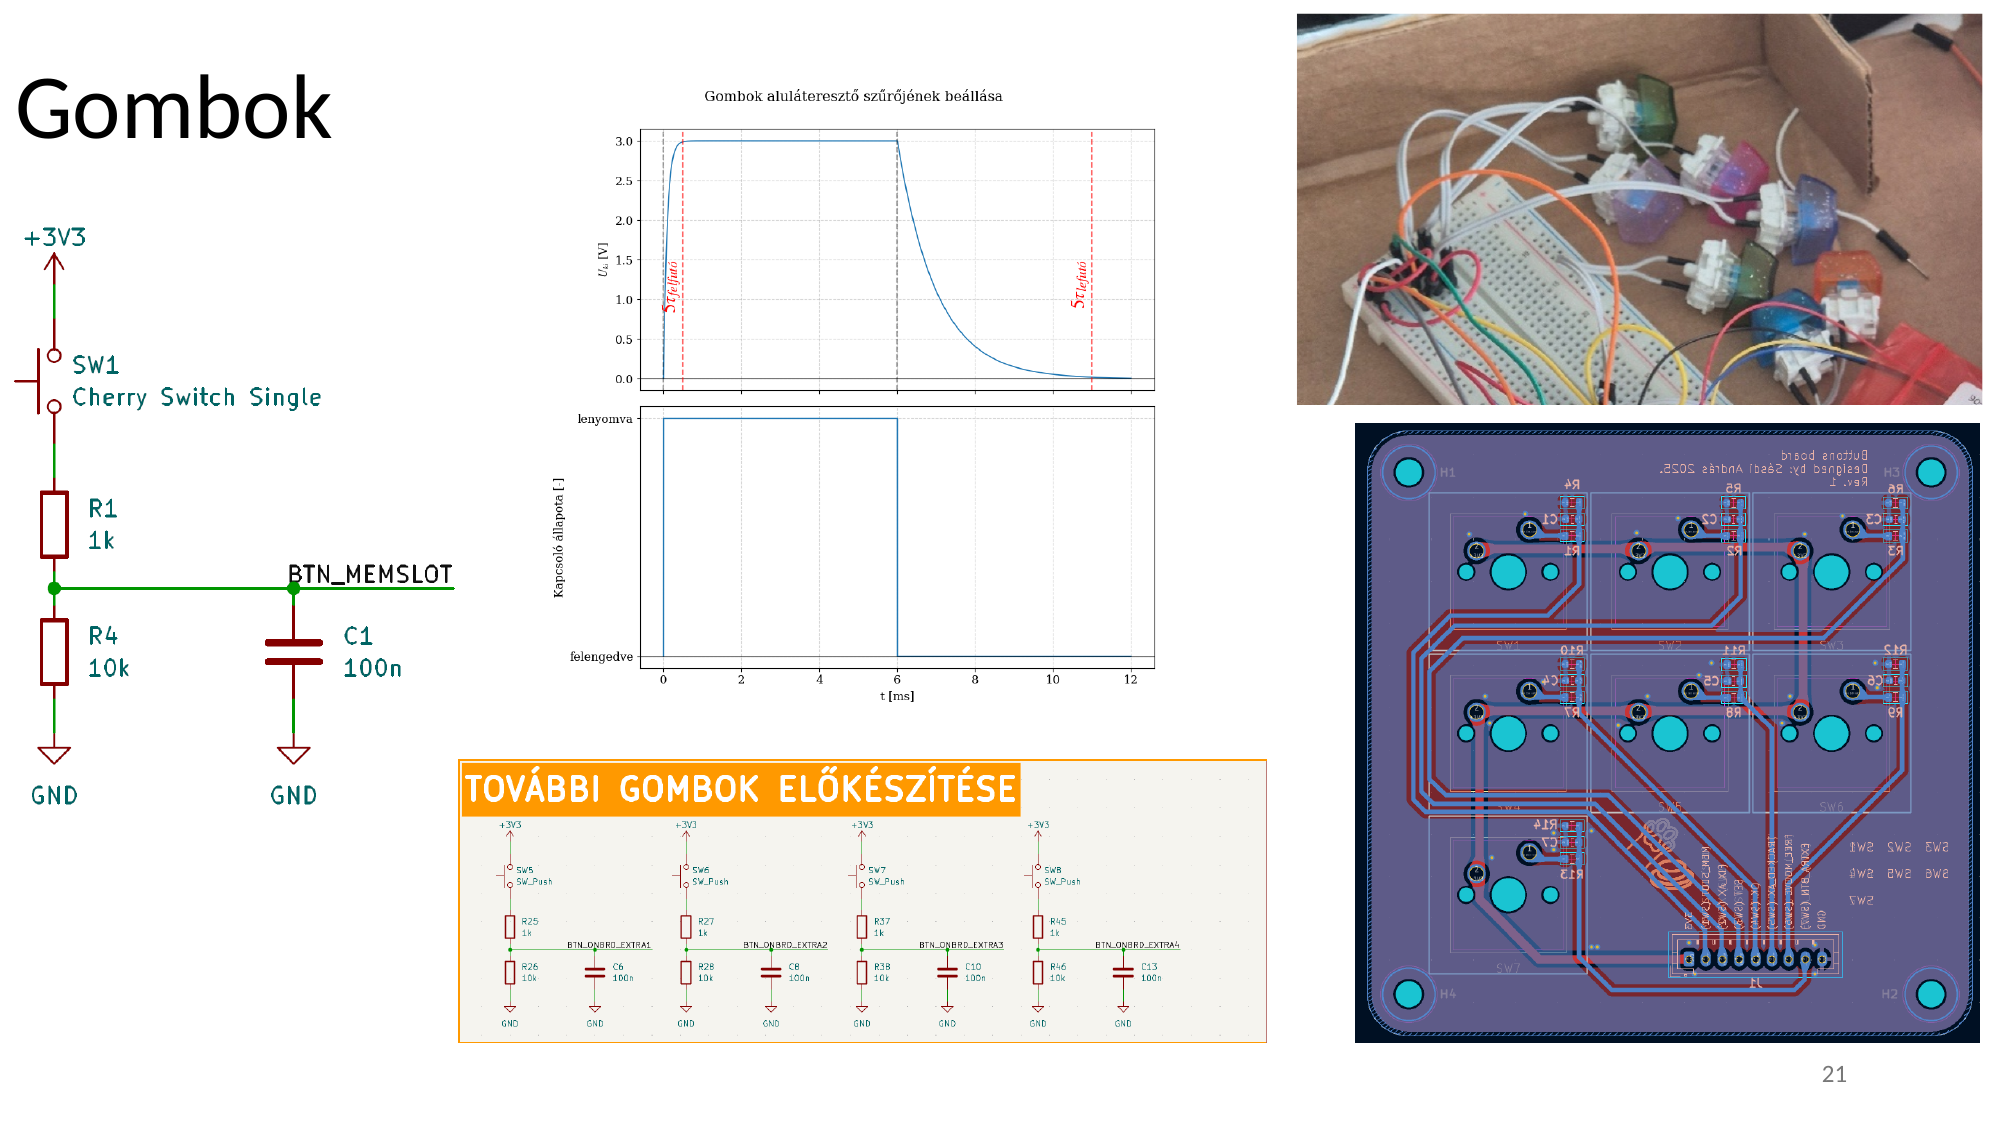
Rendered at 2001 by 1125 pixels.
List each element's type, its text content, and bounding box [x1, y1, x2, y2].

title Gombok [0, 0, 1443, 218]
picture [545, 81, 1162, 710]
picture [2, 208, 1267, 1044]
picture [1297, 0, 1982, 1044]
slide_number 21 [1412, 1044, 1863, 1103]
